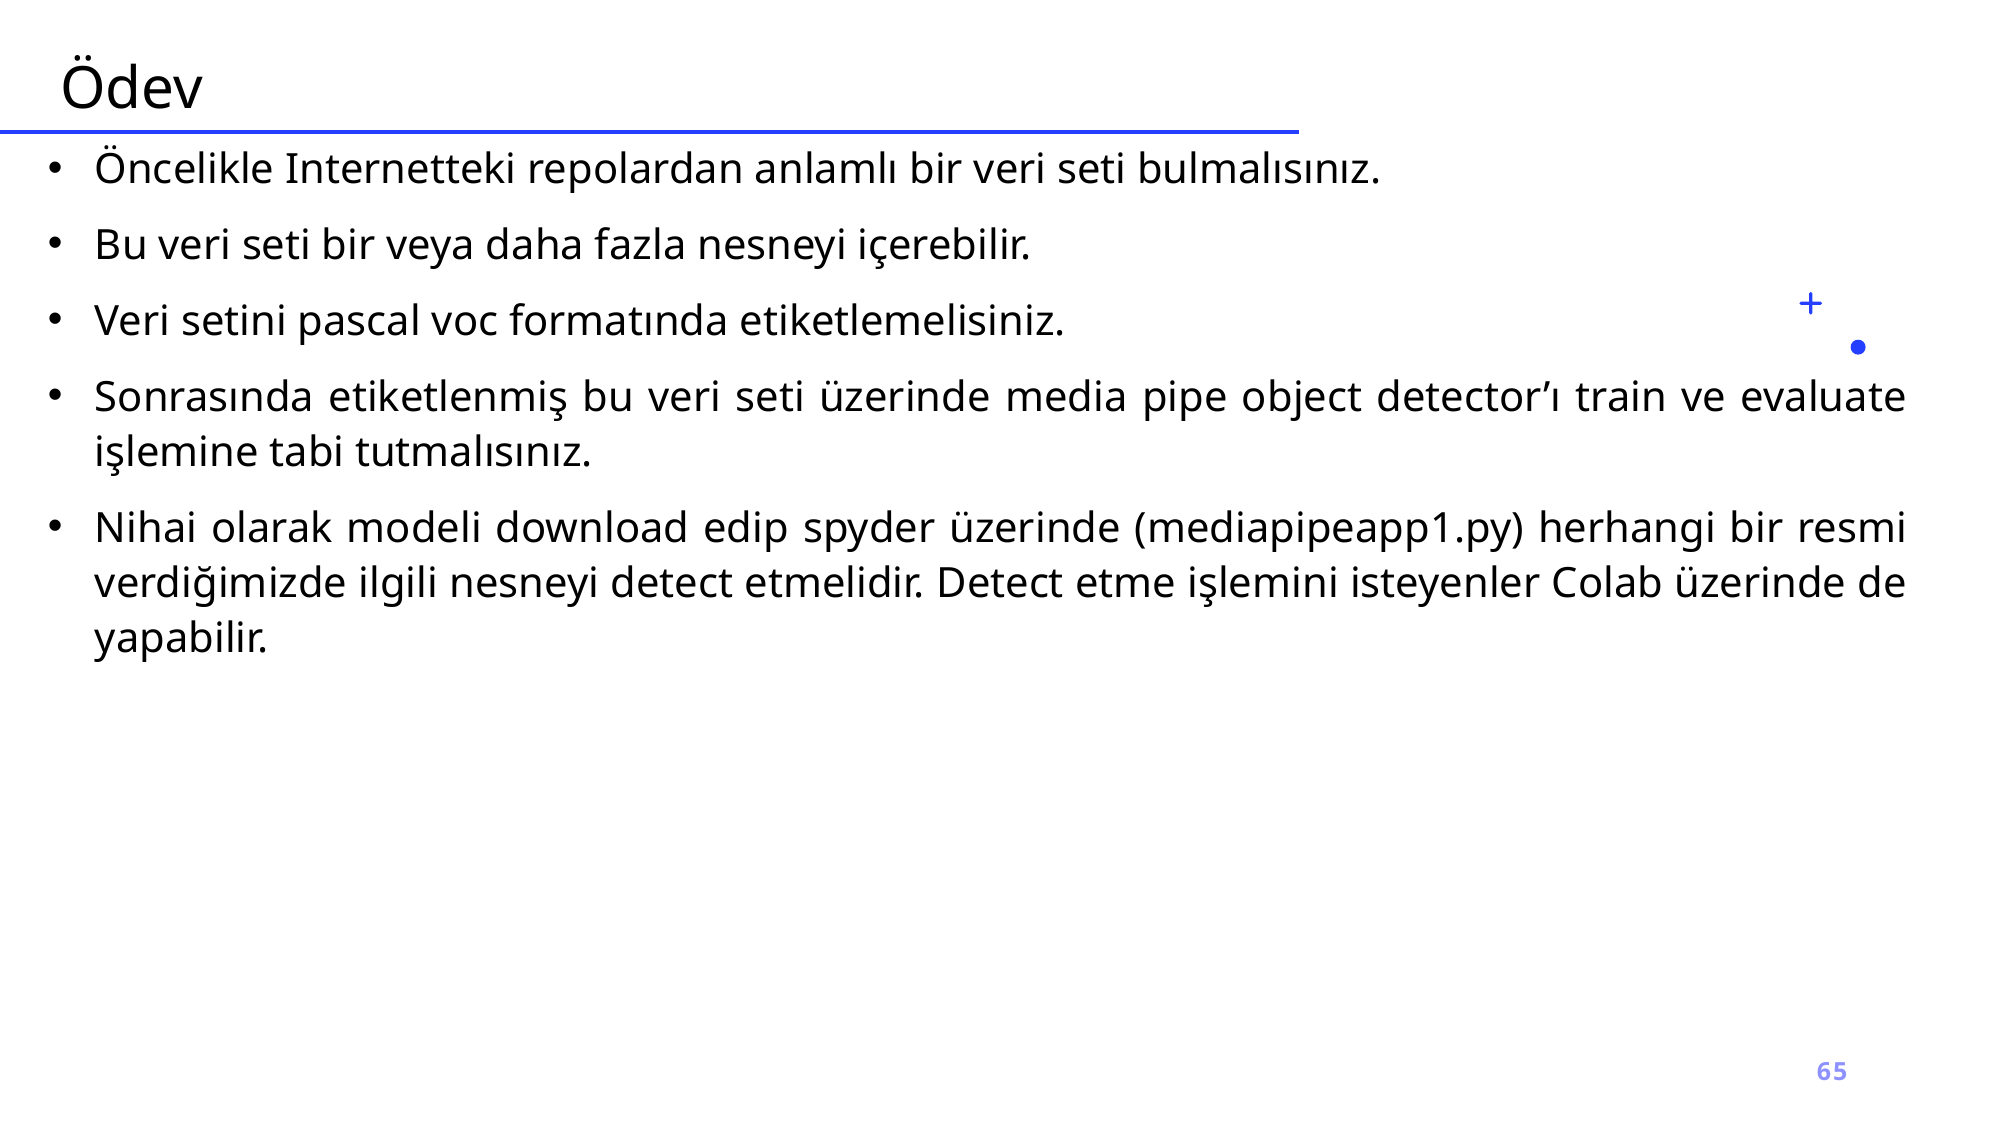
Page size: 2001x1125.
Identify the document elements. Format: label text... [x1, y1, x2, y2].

text_box Öncelikle Internetteki repolardan anlamlı bir veri seti bulmalısınız. Bu veri seti bir veya daha fazla nesneyi içerebilir. Veri setini pascal voc formatında etiketlemelisiniz. Sonrasında etiketlenmiş bu veri seti üzerinde media pipe object detector’ı train ve evaluate işlemine tabi tutmalısınız. Nihai olarak modeli download edip spyder üzerinde (mediapipeapp1.py) herhangi bir resmi verdiğimizde ilgili nesneyi detect etmelidir. Detect etme işlemini isteyenler Colab üzerinde de yapabilir. [32, 129, 1923, 1050]
slide_number 65 [1412, 1050, 1863, 1103]
title Ödev [45, 35, 1923, 129]
